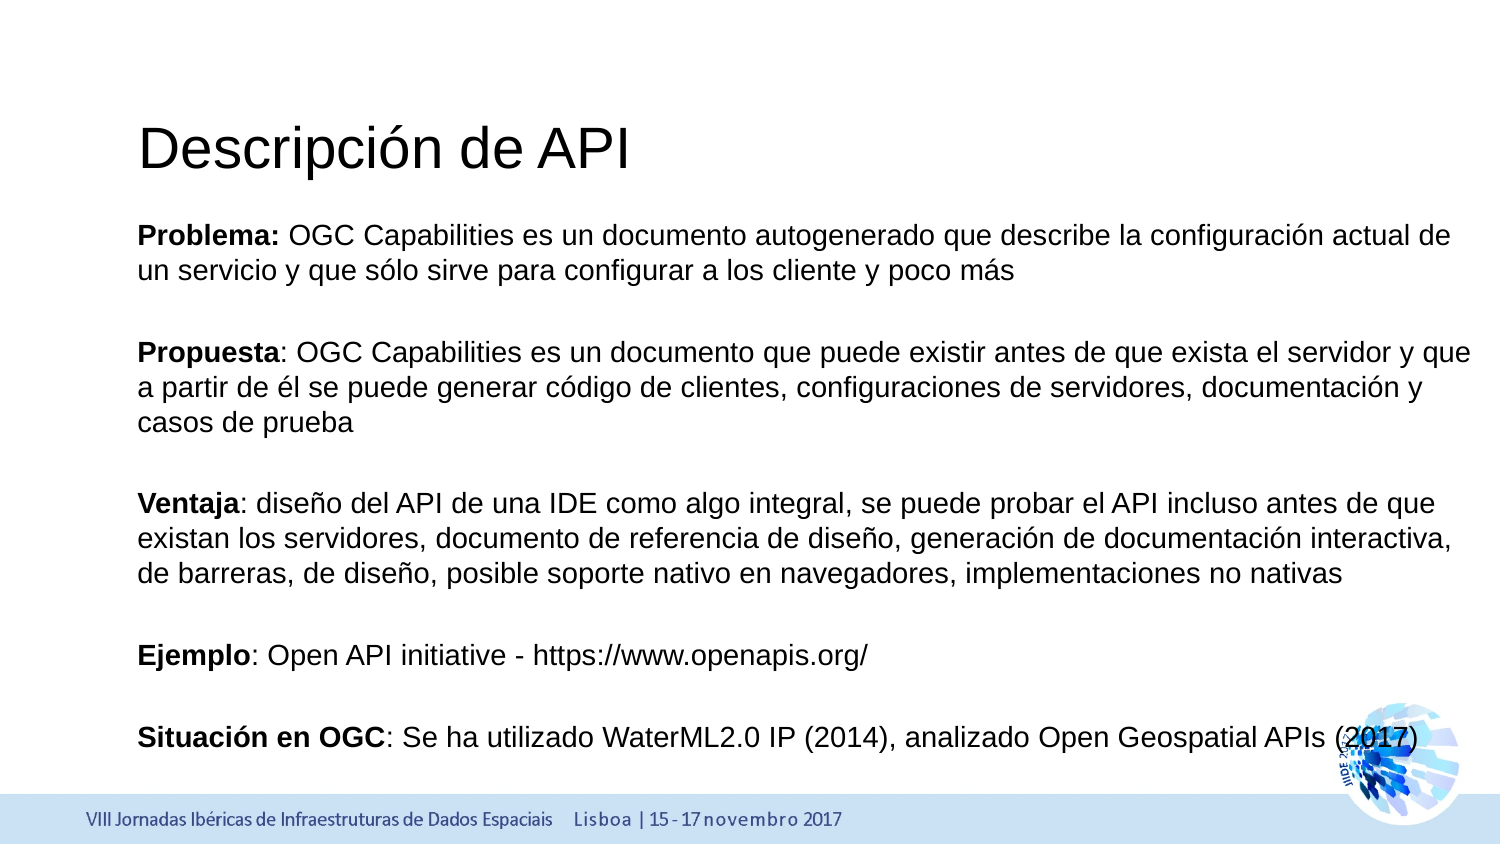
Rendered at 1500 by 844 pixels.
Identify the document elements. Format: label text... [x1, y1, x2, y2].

text_box Descripción de API [123, 102, 1495, 188]
picture [0, 0, 1500, 844]
list Problema: OGC Capabilities es un documento autogenerado que describe la configuración actual de un servicio y que sólo sirve para configurar a los cliente y poco más Propuesta: OGC Capabilities es un documento que puede existir antes de que exista el servidor y que a partir de él se puede generar código de clientes, configuraciones de servidores, documentación y casos de prueba Ventaja: diseño del API de una IDE como algo integral, se puede probar el API incluso antes de que existan los servidores, documento de referencia de diseño, generación de documentación interactiva, de barreras, de diseño, posible soporte nativo en navegadores, implementaciones no nativas Ejemplo: Open API initiative - https://www.openapis.org/ Situación en OGC: Se ha utilizado WaterML2.0 IP (2014), analizado Open Geospatial APIs (2017) [121, 208, 1495, 801]
